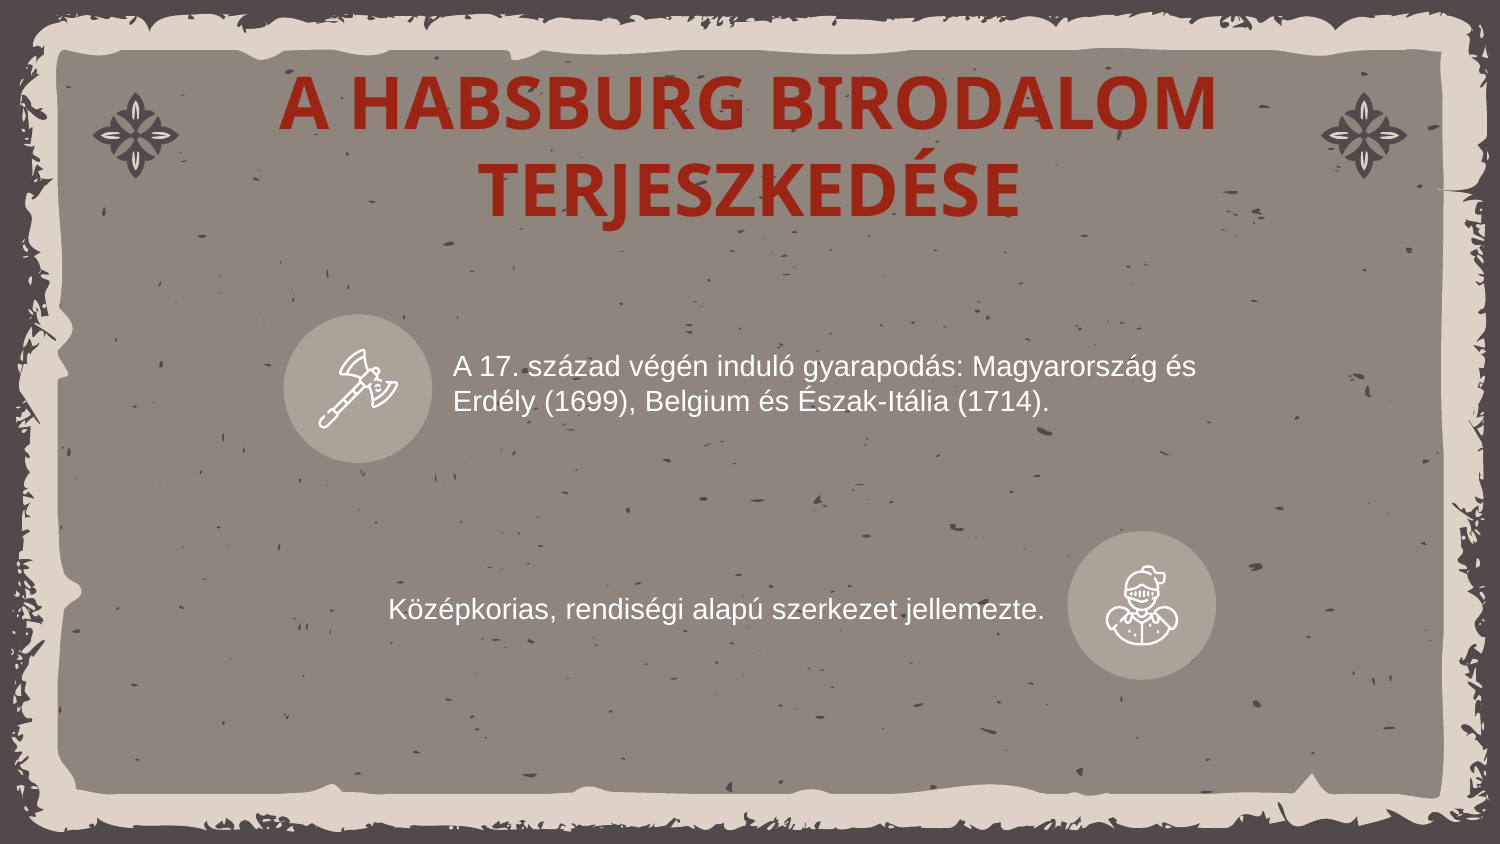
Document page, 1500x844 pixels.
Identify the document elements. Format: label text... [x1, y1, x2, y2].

subtitle A 17. század végén induló gyarapodás: Magyarország és Erdély (1699), Belgium és Észak-Itália (1714). [437, 331, 1220, 440]
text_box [92, 92, 180, 179]
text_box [317, 348, 399, 429]
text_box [1320, 92, 1408, 179]
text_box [1105, 565, 1179, 646]
title A HABSBURG BIRODALOM TERJESZKEDÉSE [118, 96, 1382, 191]
subtitle Középkorias, rendiségi alapú szerkezet jellemezte. [279, 574, 1062, 638]
text_box [1067, 531, 1217, 680]
text_box [283, 314, 433, 463]
